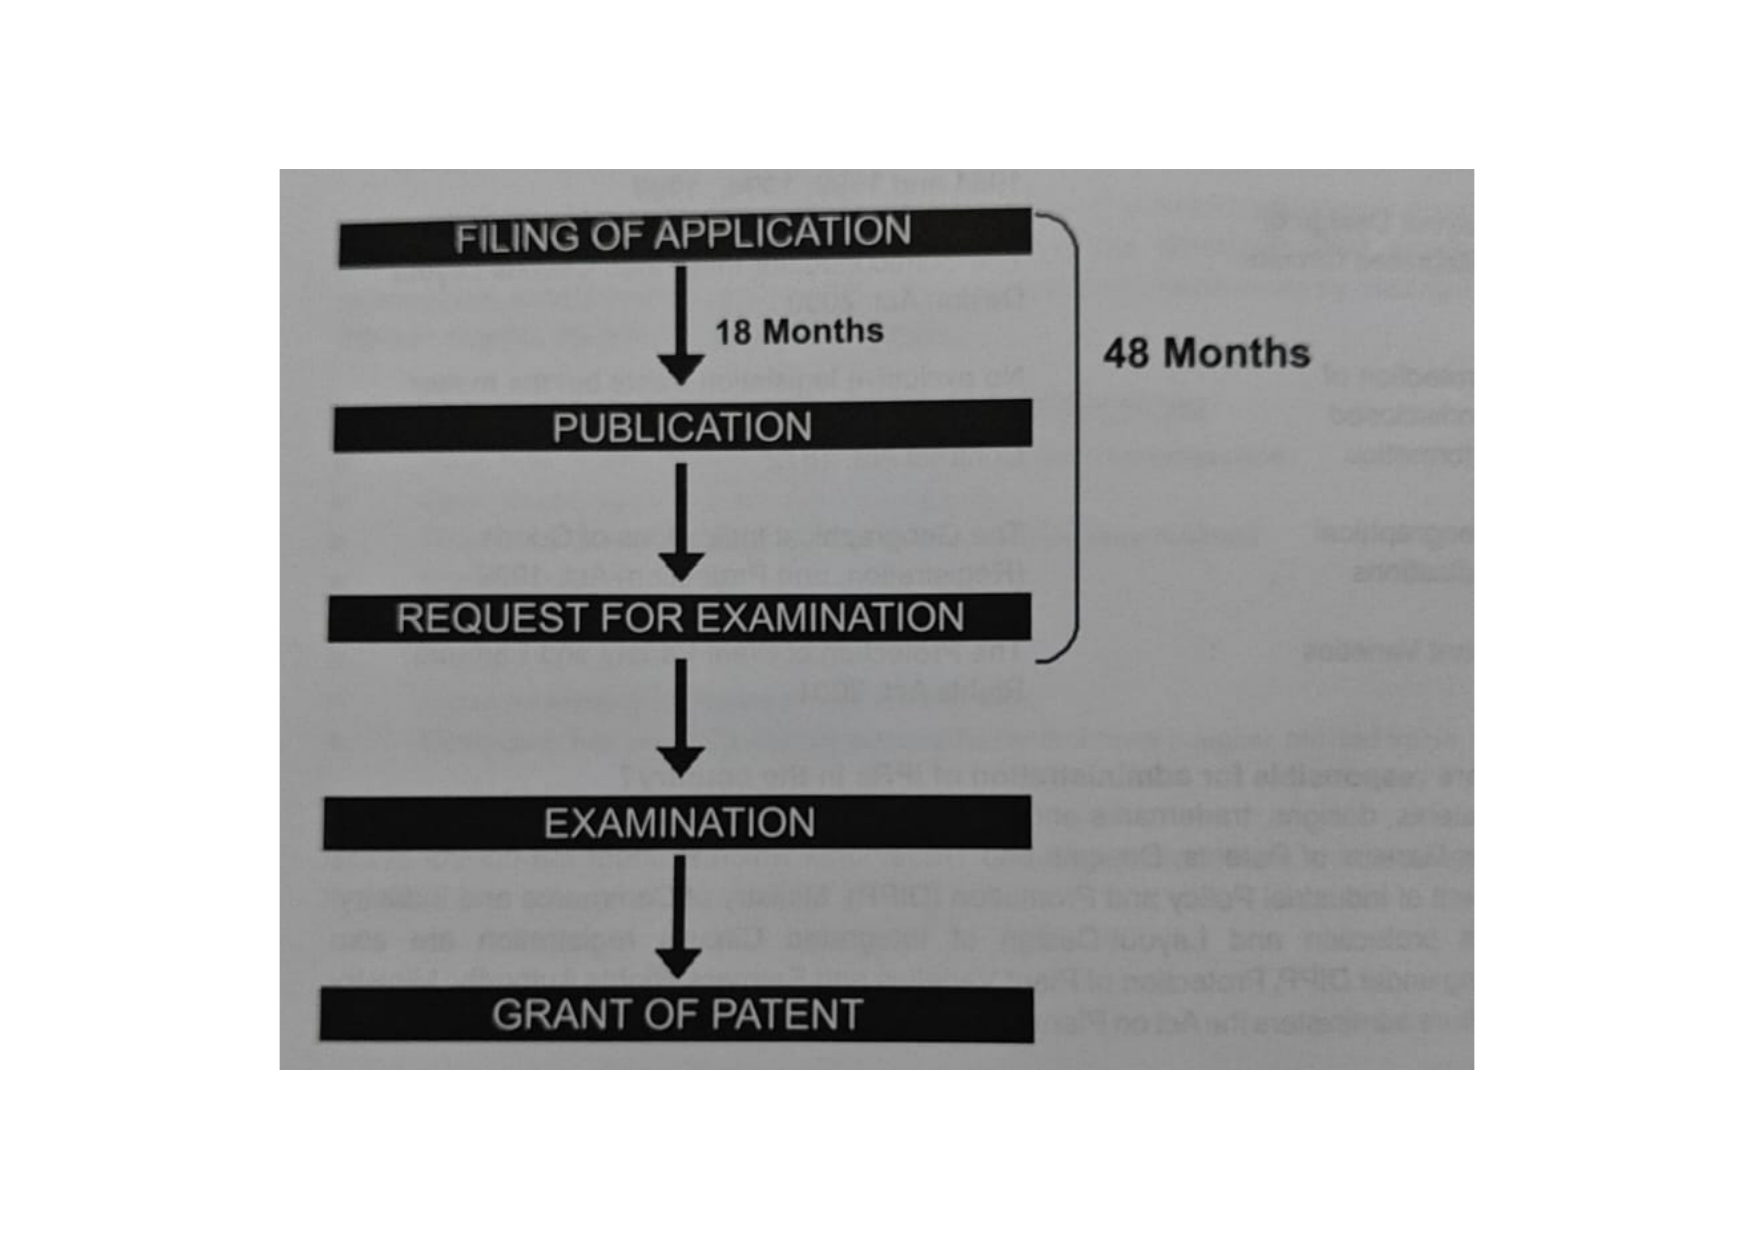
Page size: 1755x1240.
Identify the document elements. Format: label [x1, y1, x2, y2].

picture [279, 169, 1475, 1070]
